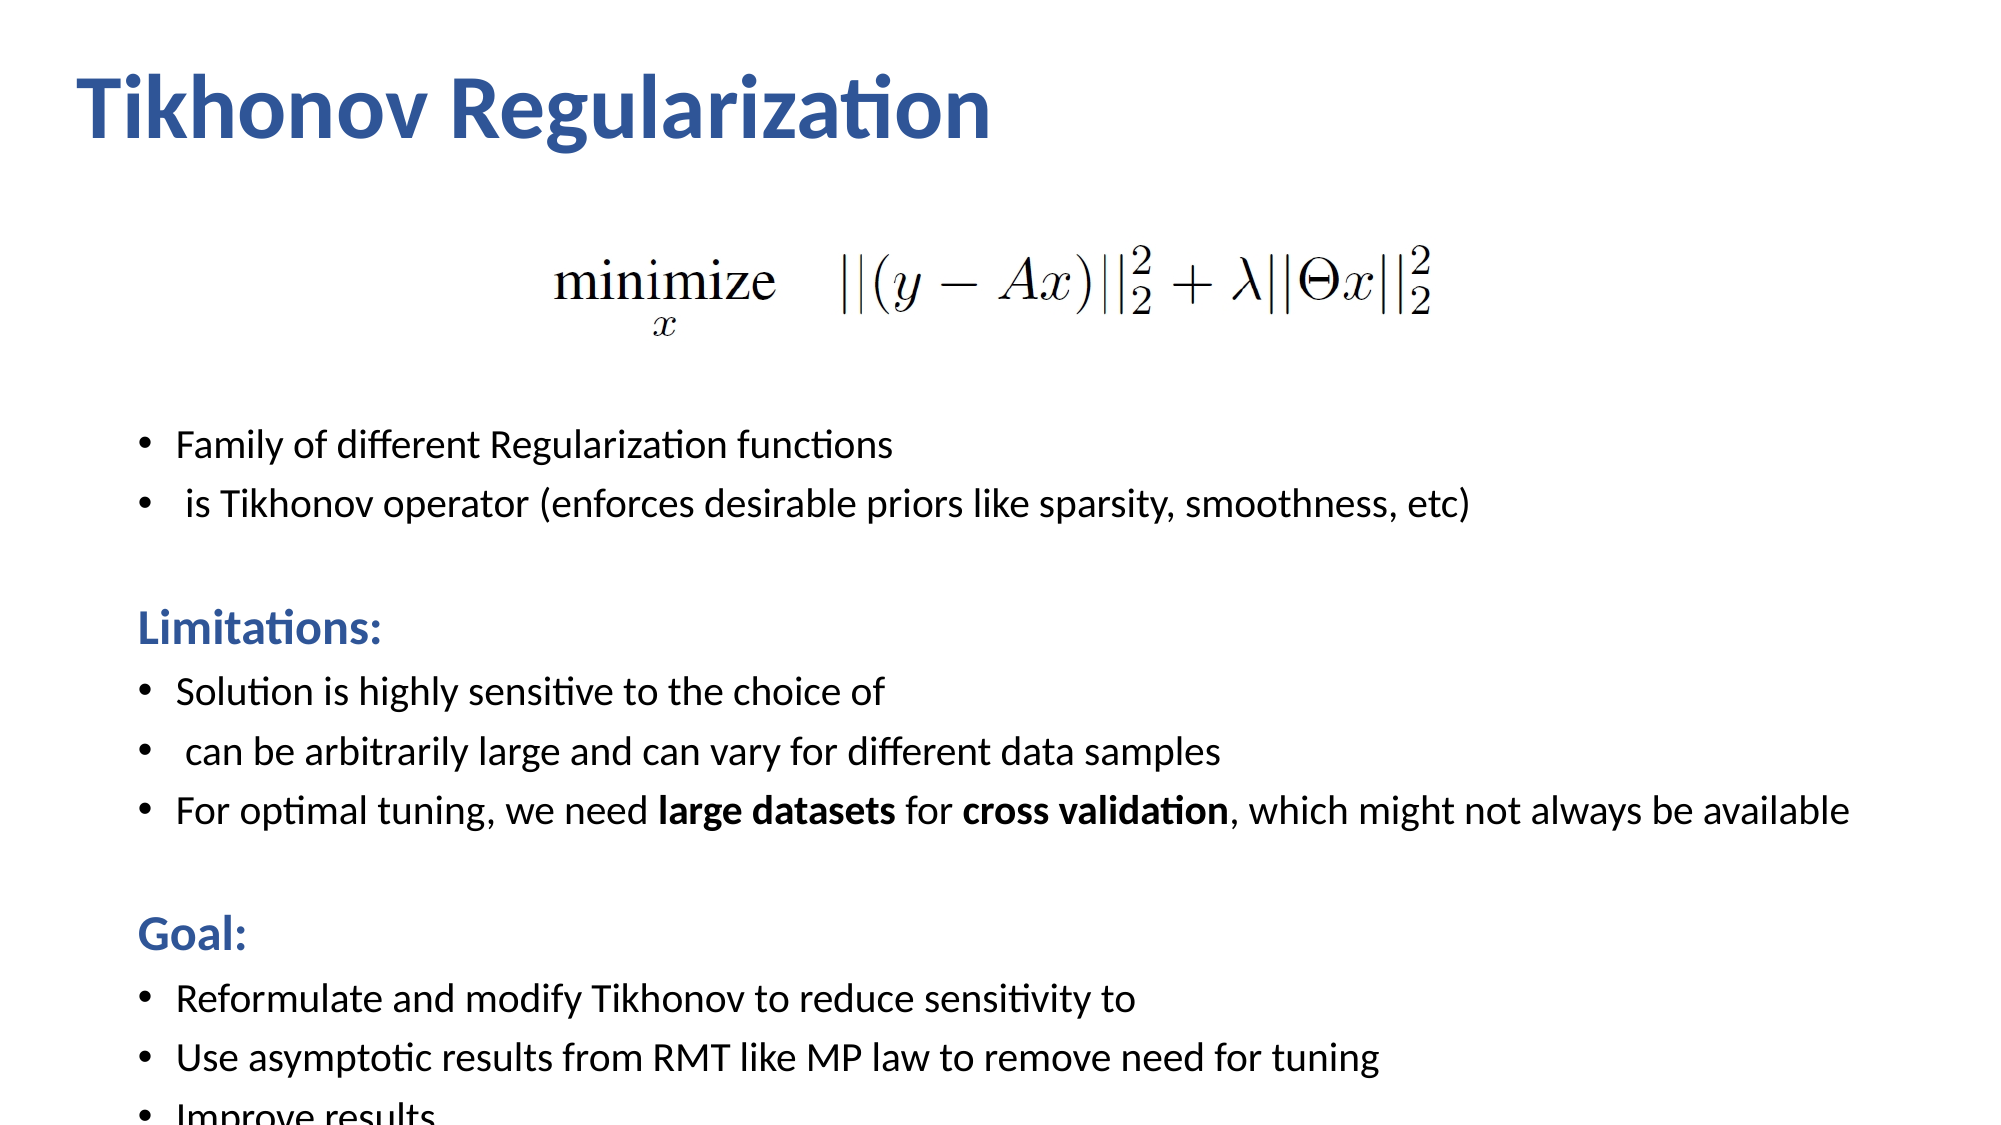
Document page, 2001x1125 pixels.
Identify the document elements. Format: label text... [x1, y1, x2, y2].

title Tikhonov Regularization [61, 0, 1787, 218]
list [549, 236, 1451, 342]
